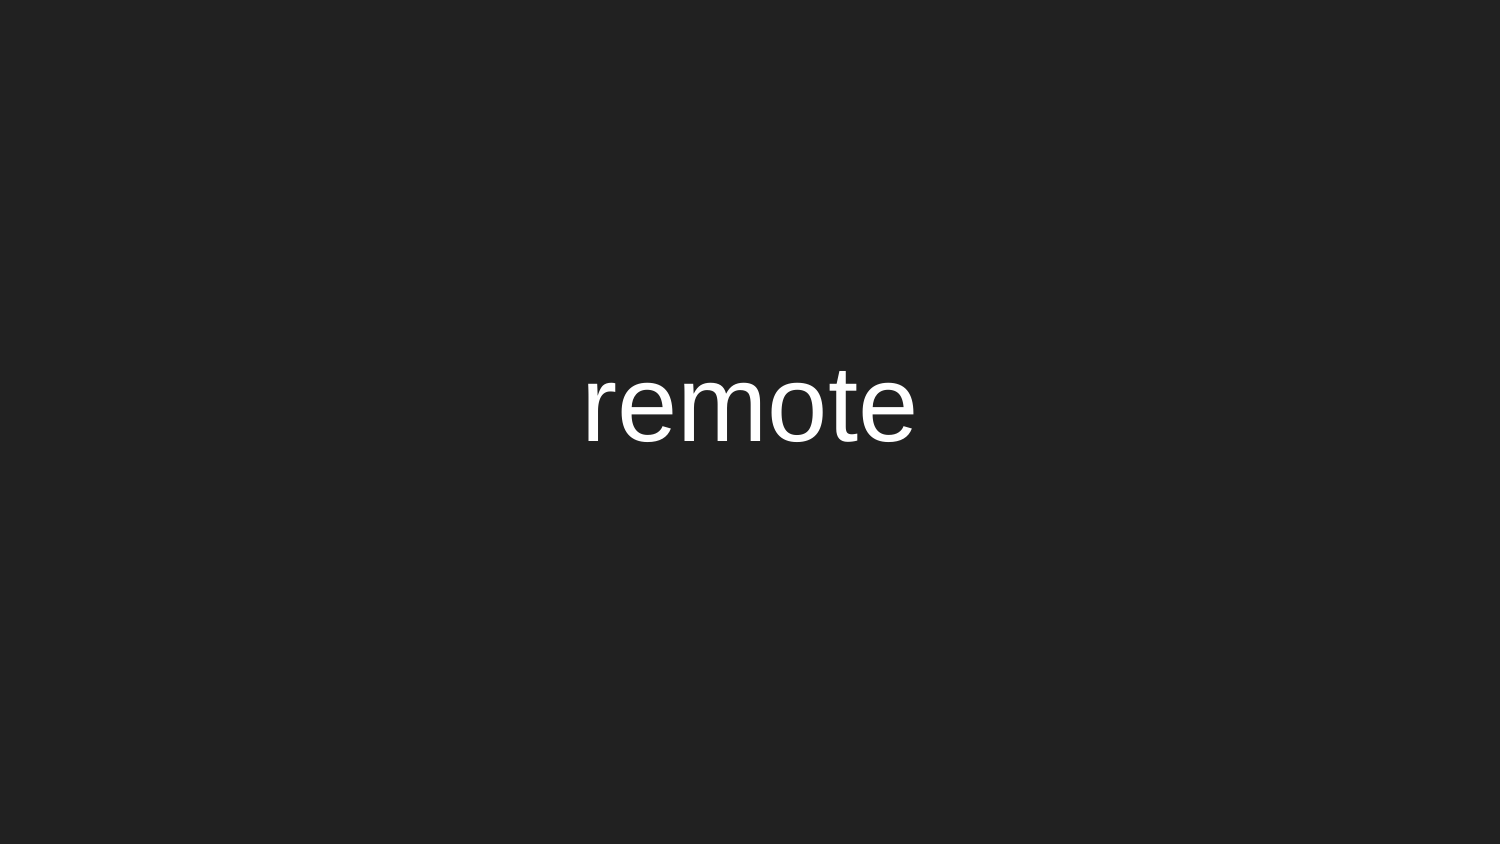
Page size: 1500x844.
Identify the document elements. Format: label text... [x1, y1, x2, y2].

text_box remote [51, 140, 1449, 478]
